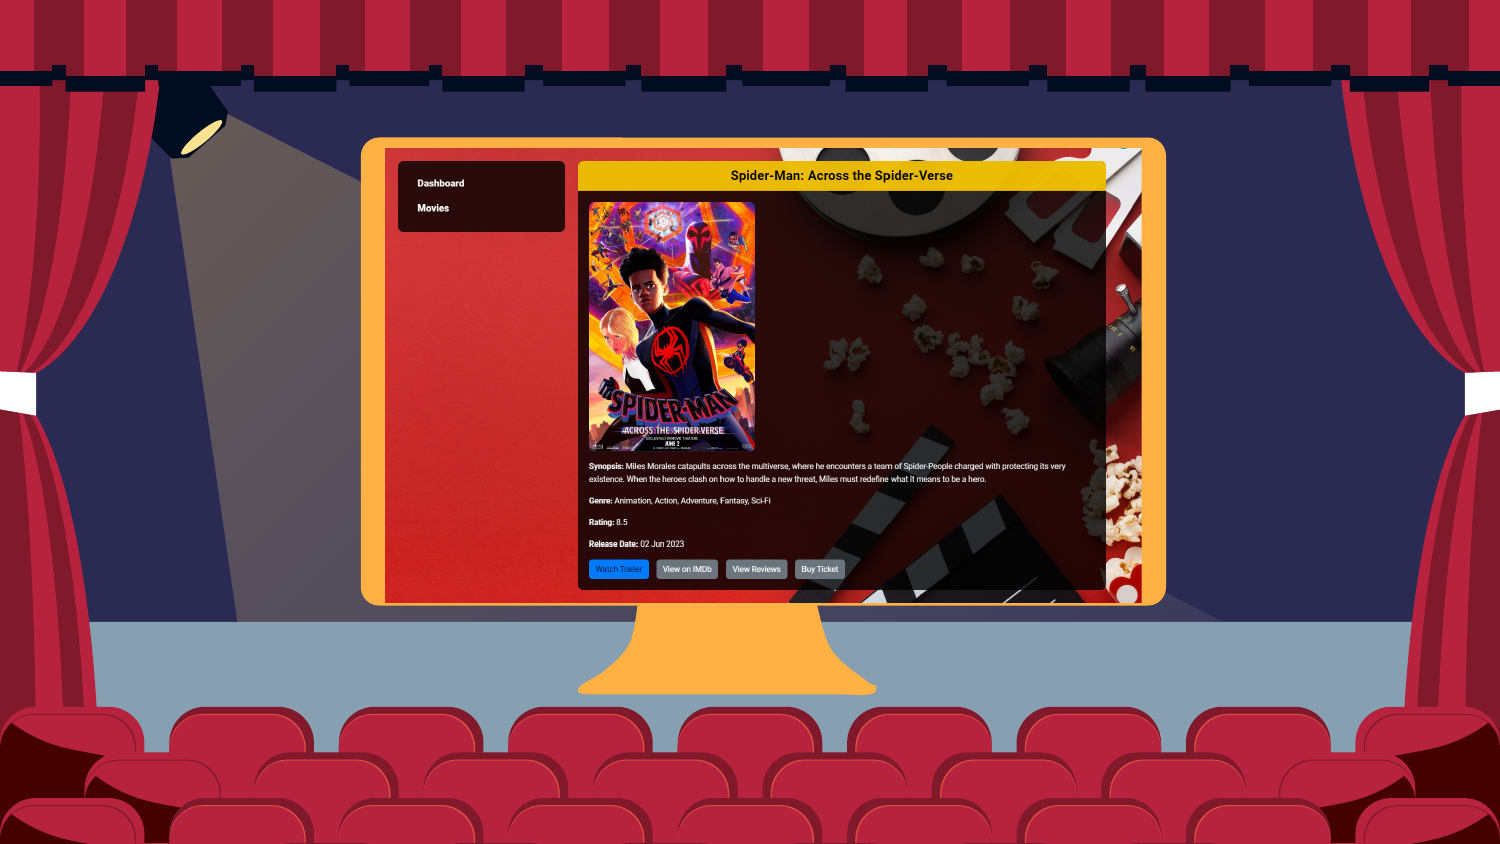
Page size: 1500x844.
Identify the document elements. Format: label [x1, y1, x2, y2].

text_box [360, 137, 1167, 696]
picture [384, 148, 1142, 603]
